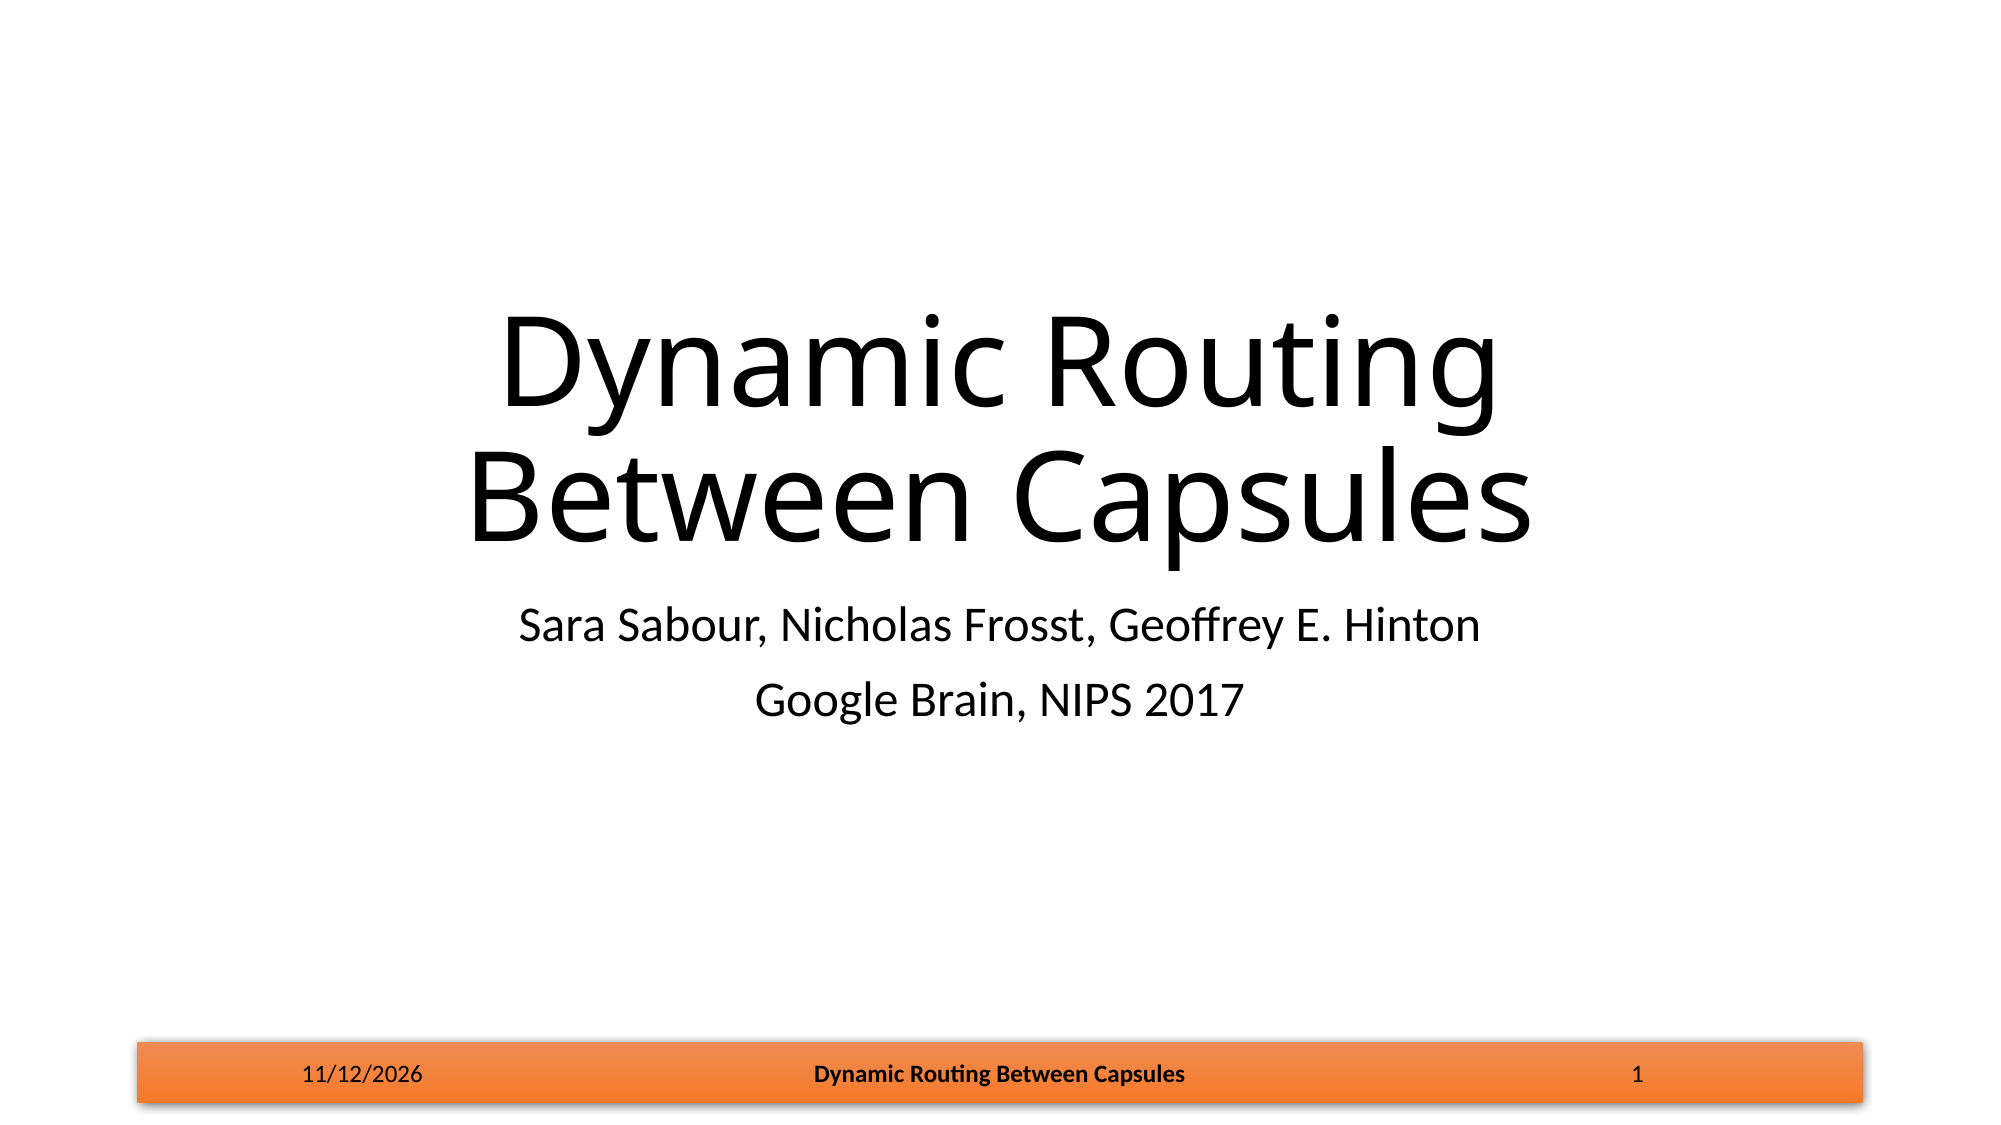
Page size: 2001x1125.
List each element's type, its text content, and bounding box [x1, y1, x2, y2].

footer Dynamic Routing Between Capsules [662, 1042, 1338, 1103]
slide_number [137, 1042, 588, 1103]
slide_number 1 [1412, 1042, 1863, 1103]
title Dynamic Routing Between Capsules [249, 184, 1750, 576]
subtitle Sara Sabour, Nicholas Frosst, Geoffrey E. Hinton Google Brain, NIPS 2017 [249, 590, 1750, 863]
